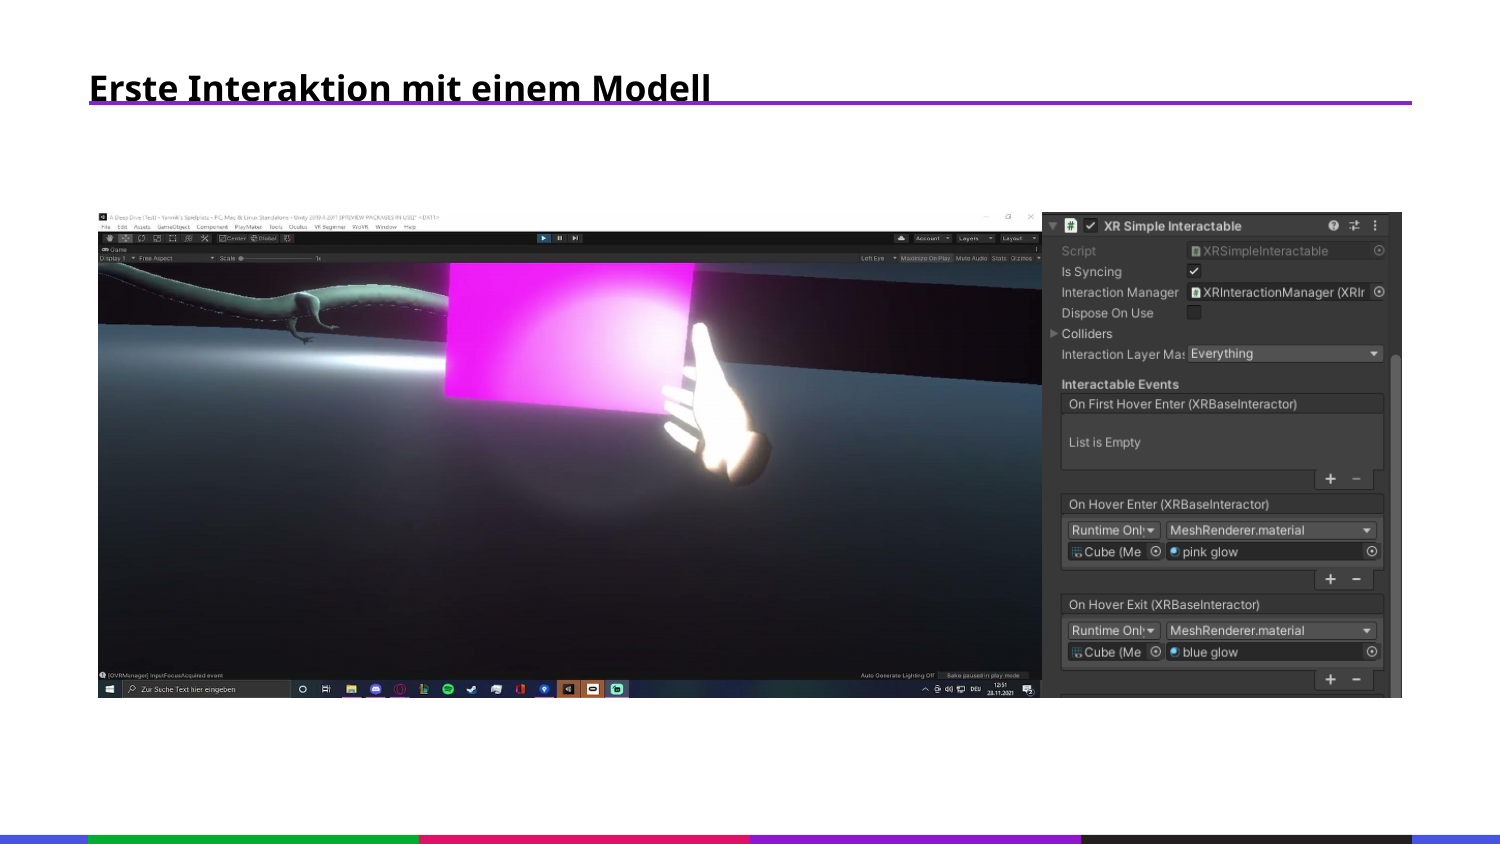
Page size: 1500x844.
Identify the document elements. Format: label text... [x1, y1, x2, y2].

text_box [0, 834, 1500, 844]
picture [98, 212, 1403, 698]
text_box Erste Interaktion mit einem Modell [88, 66, 757, 101]
